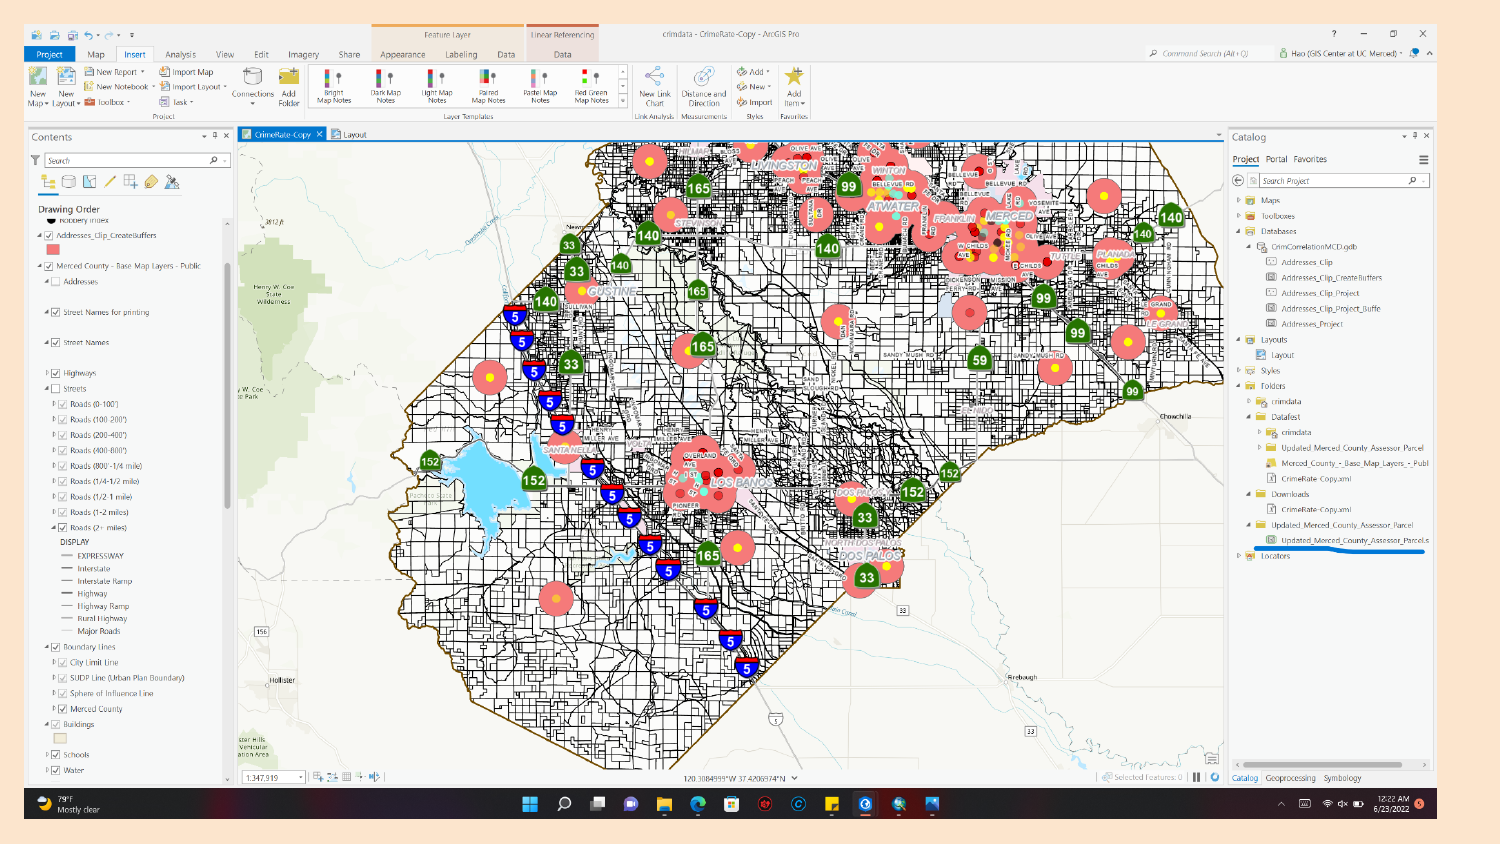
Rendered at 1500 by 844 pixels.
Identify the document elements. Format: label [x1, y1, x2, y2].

picture [24, 24, 1437, 819]
